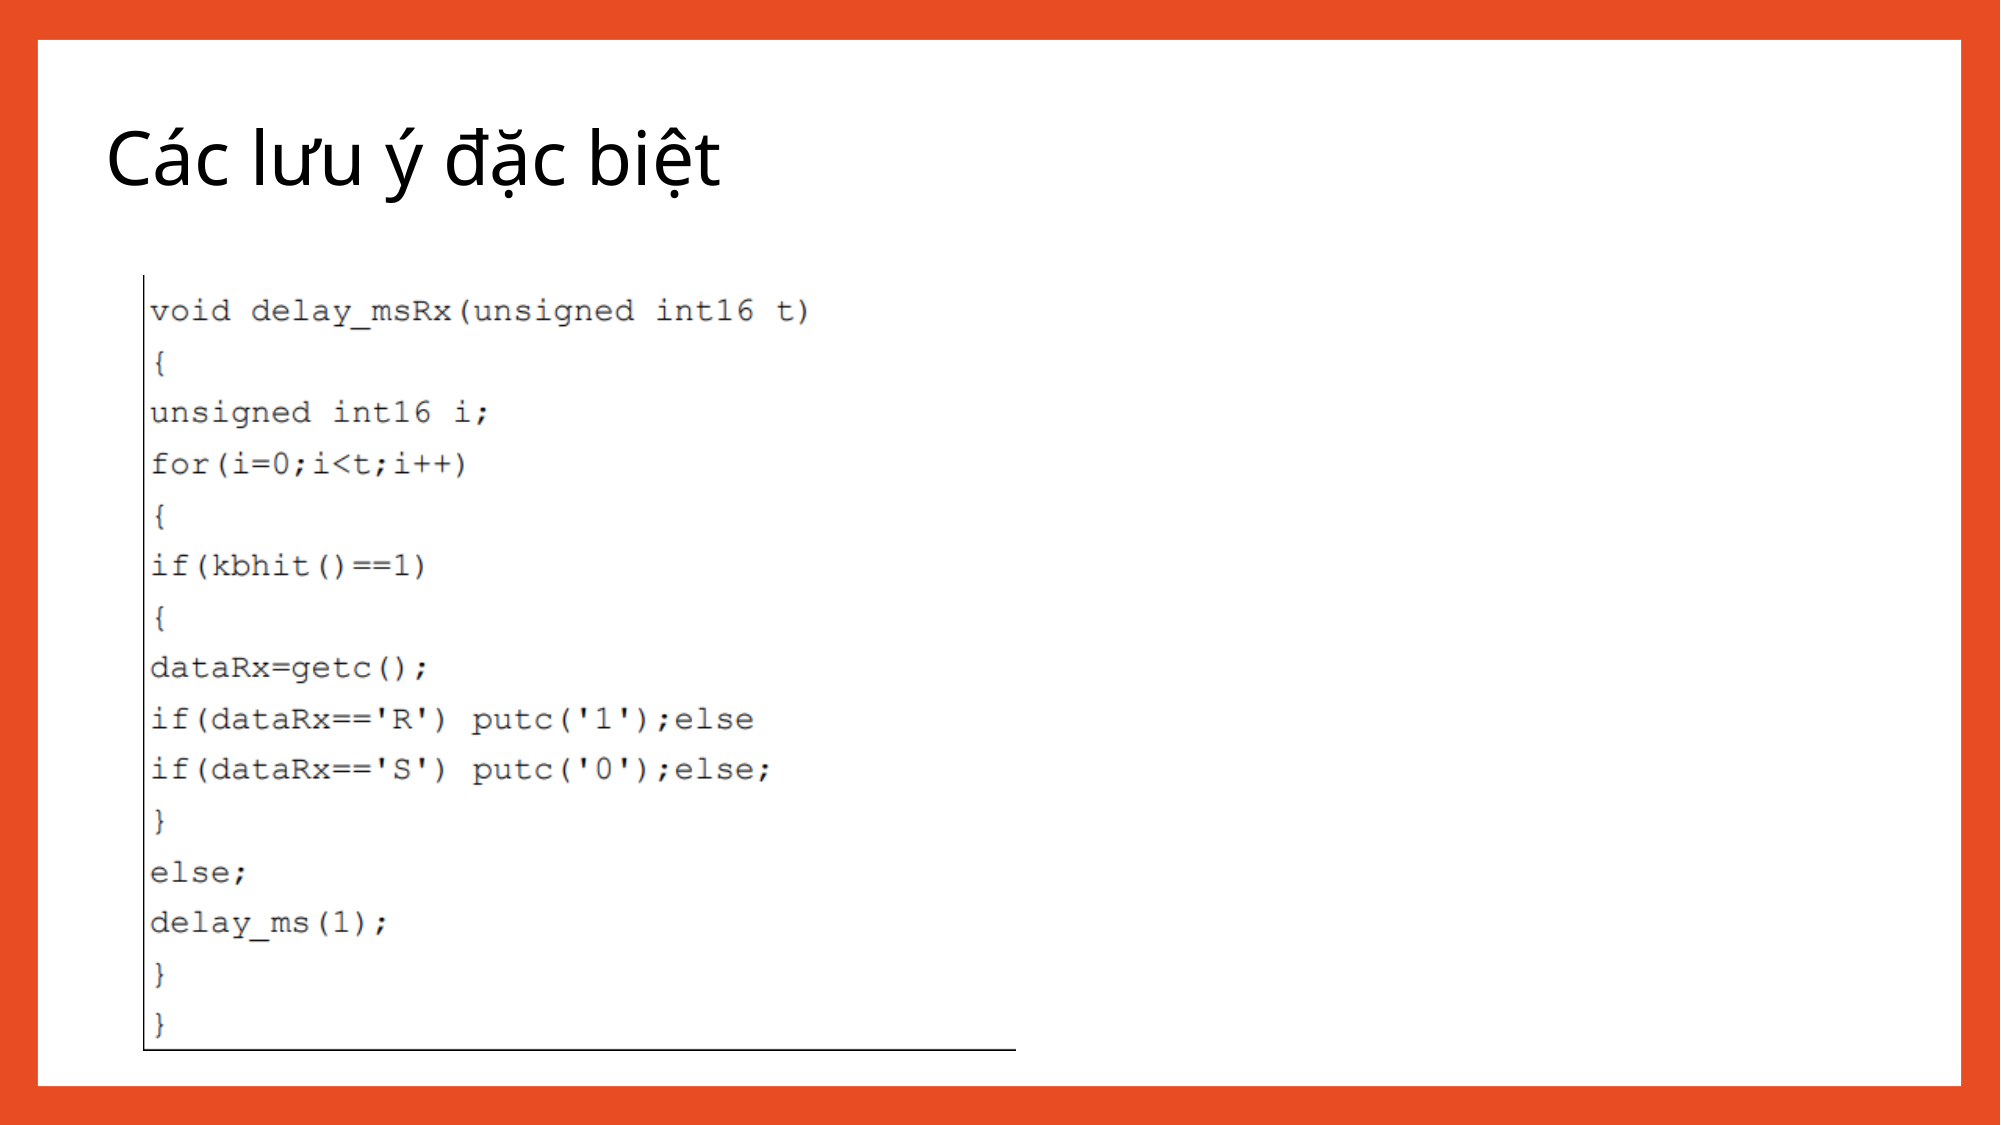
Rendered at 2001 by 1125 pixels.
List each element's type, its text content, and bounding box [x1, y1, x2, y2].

picture [143, 275, 1016, 1051]
text_box Các lưu ý đặc biệt [90, 103, 737, 208]
